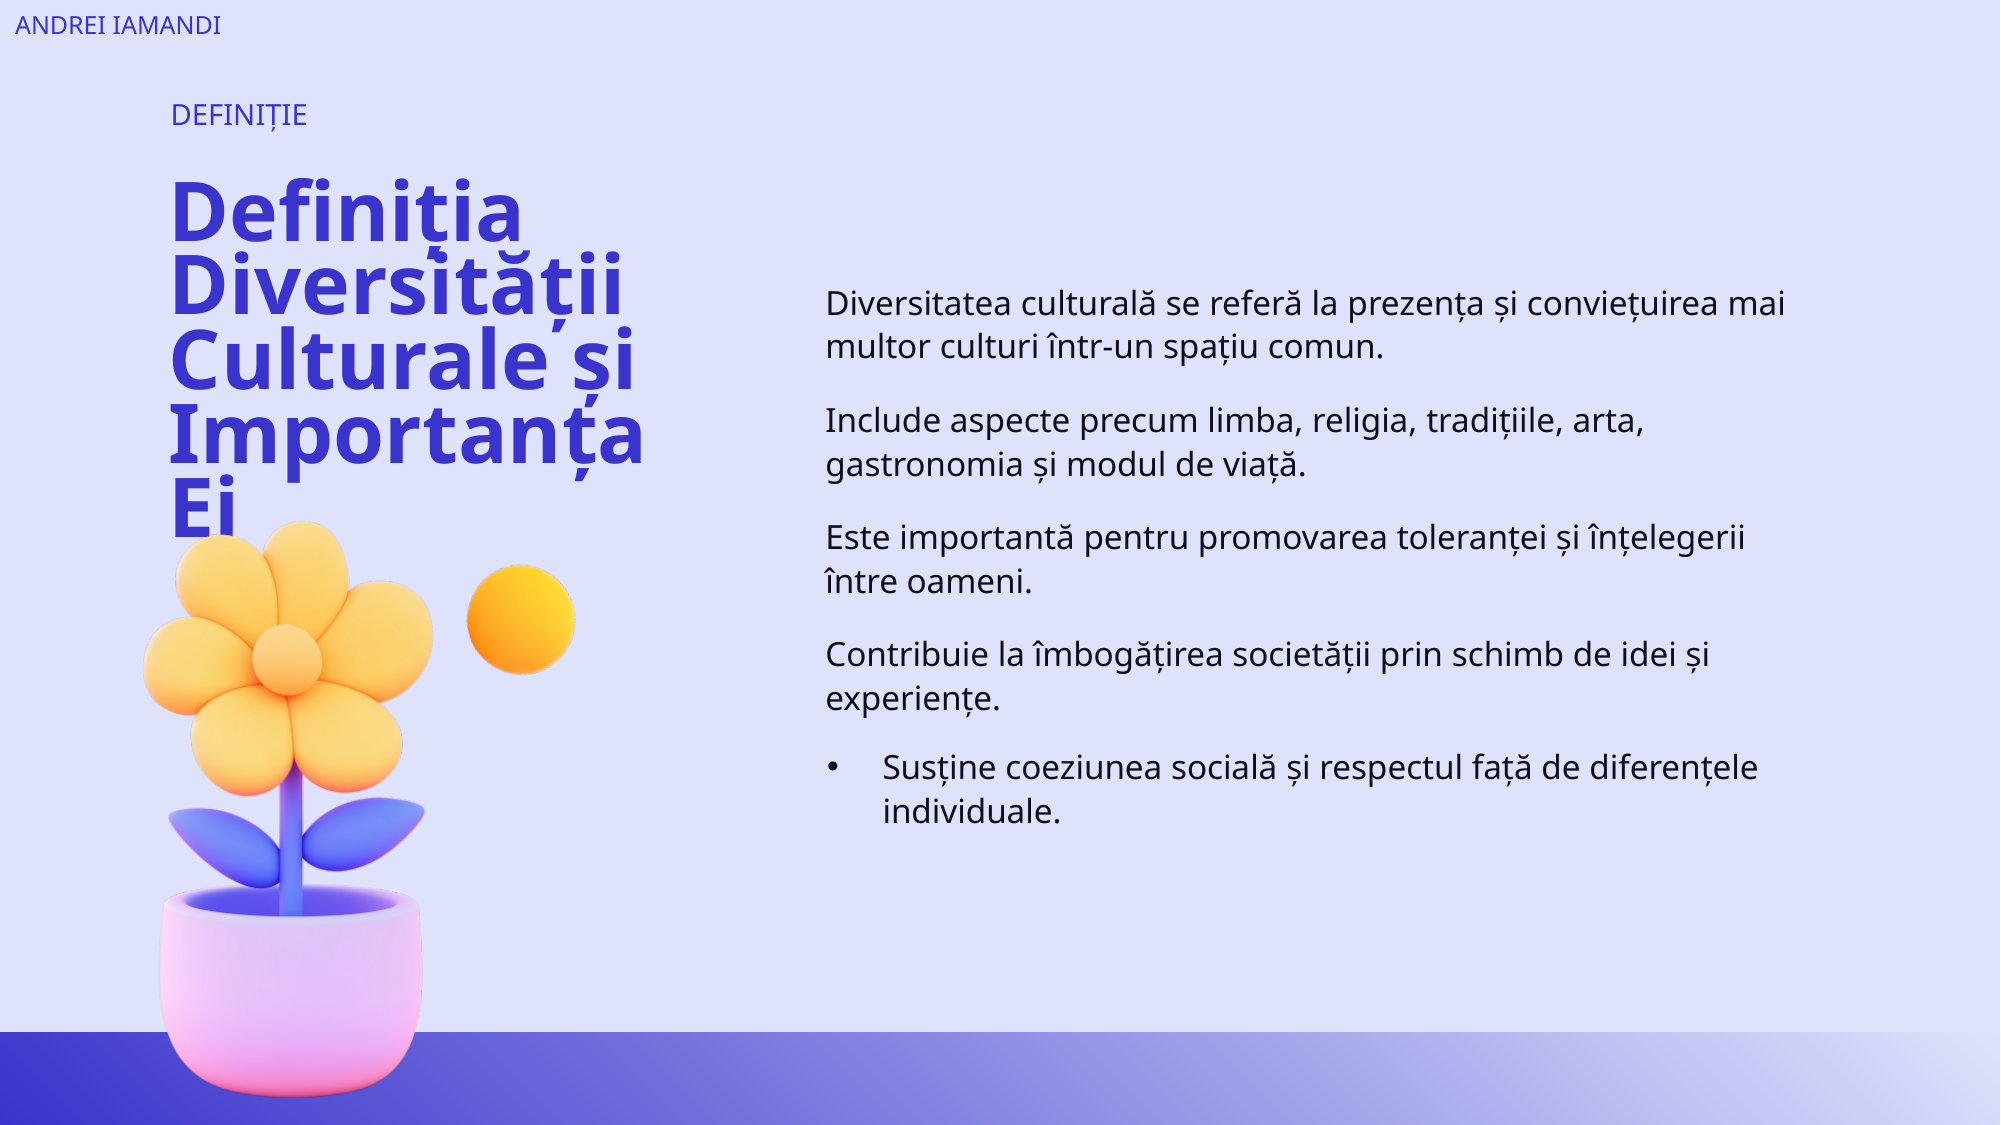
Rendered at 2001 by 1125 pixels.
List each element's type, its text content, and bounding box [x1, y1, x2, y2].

text_box Definiție [168, 74, 688, 150]
picture [139, 516, 438, 1103]
list Diversitatea culturală se referă la prezența și conviețuirea mai multor culturi într-un spațiu comun. Include aspecte precum limba, religia, tradițiile, arta, gastronomia și modul de viață. Este importantă pentru promovarea toleranței și înțelegerii între oameni. Contribuie la îmbogățirea societății prin schimb de idei și experiențe. Susține coeziunea socială și respectul față de diferențele individuale. [810, 75, 1832, 1033]
title Definiția Diversității Culturale și Importanța Ei [168, 174, 700, 563]
text_box Andrei iamandi [0, 2, 1000, 48]
picture [450, 548, 590, 692]
